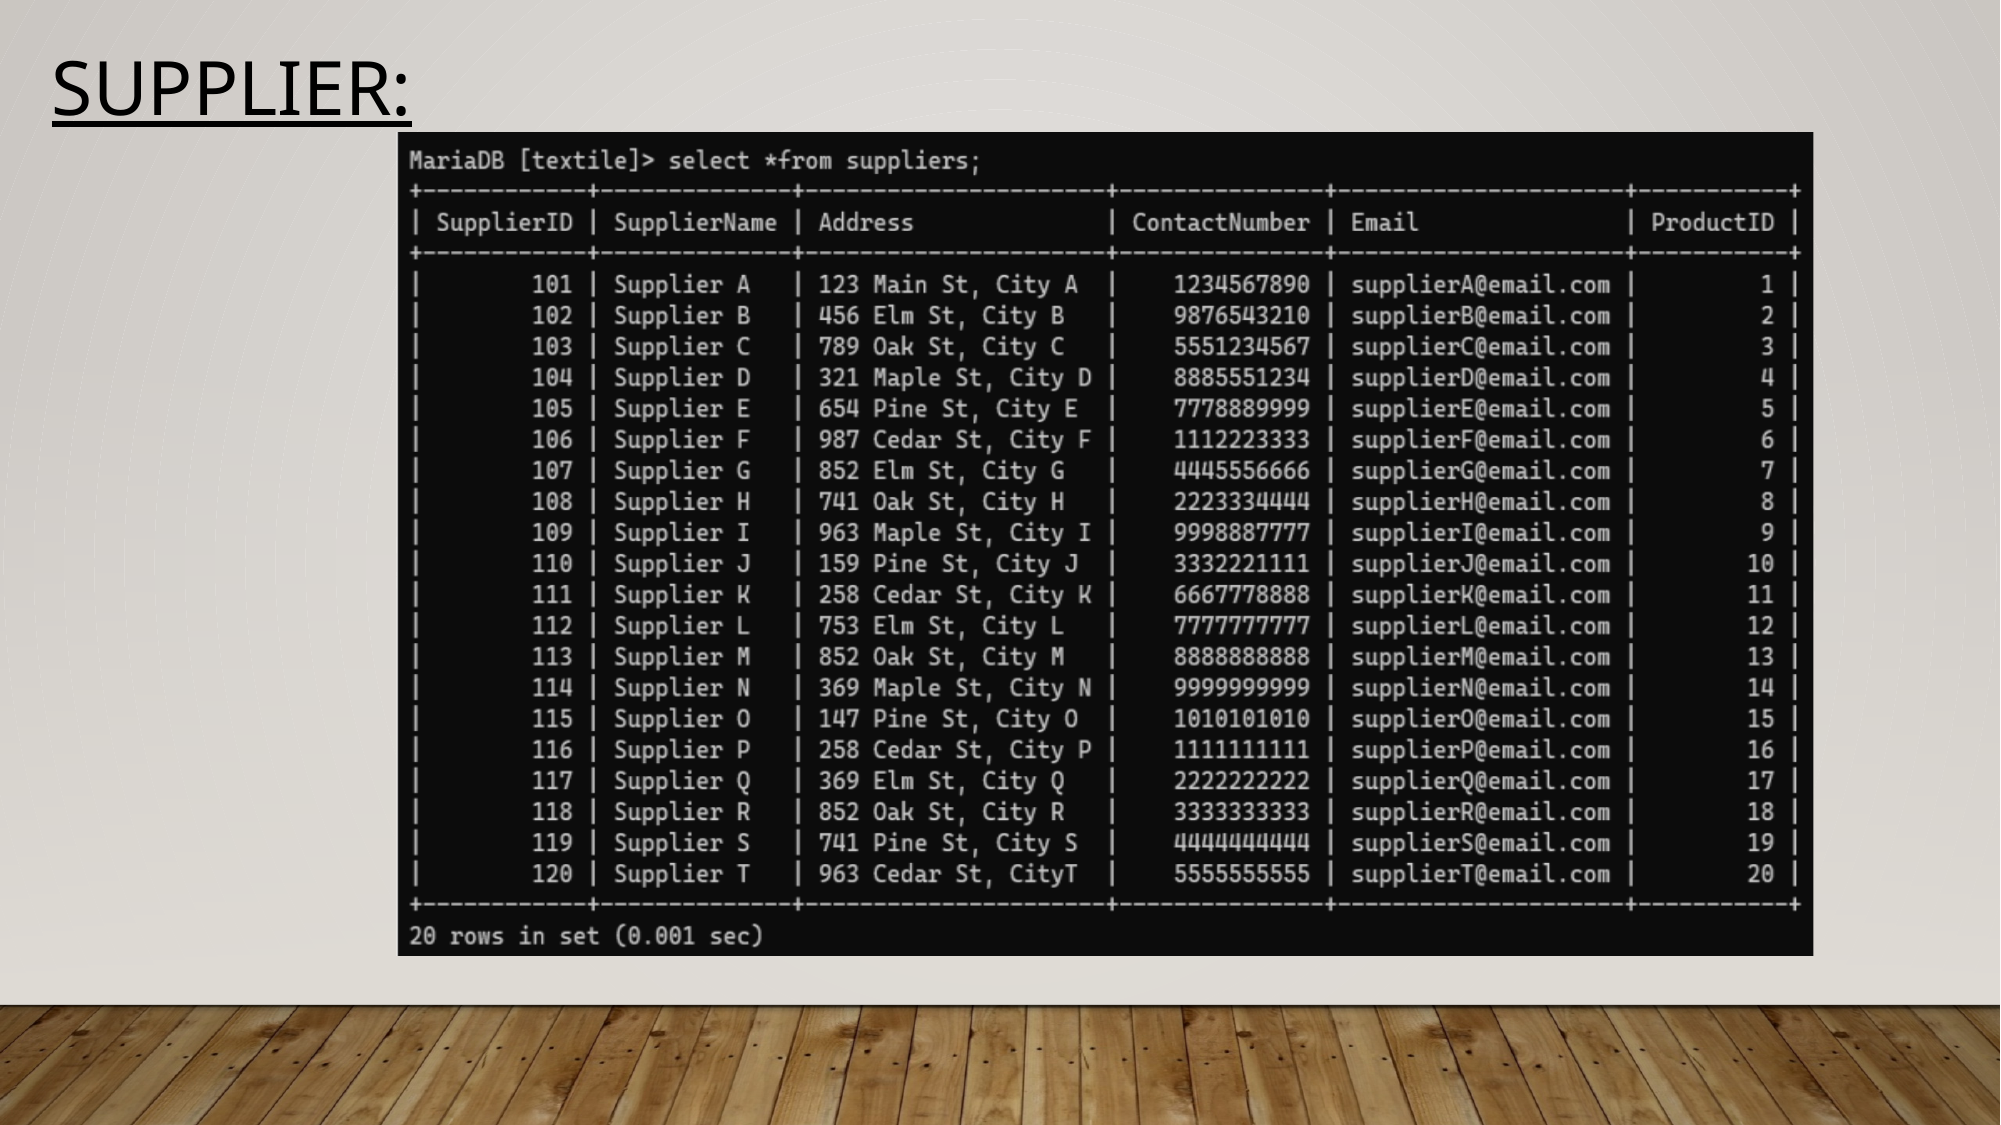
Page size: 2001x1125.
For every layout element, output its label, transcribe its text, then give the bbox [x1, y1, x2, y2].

picture [396, 131, 1814, 956]
title Supplier: [36, 29, 443, 133]
picture [0, 1005, 2000, 1125]
